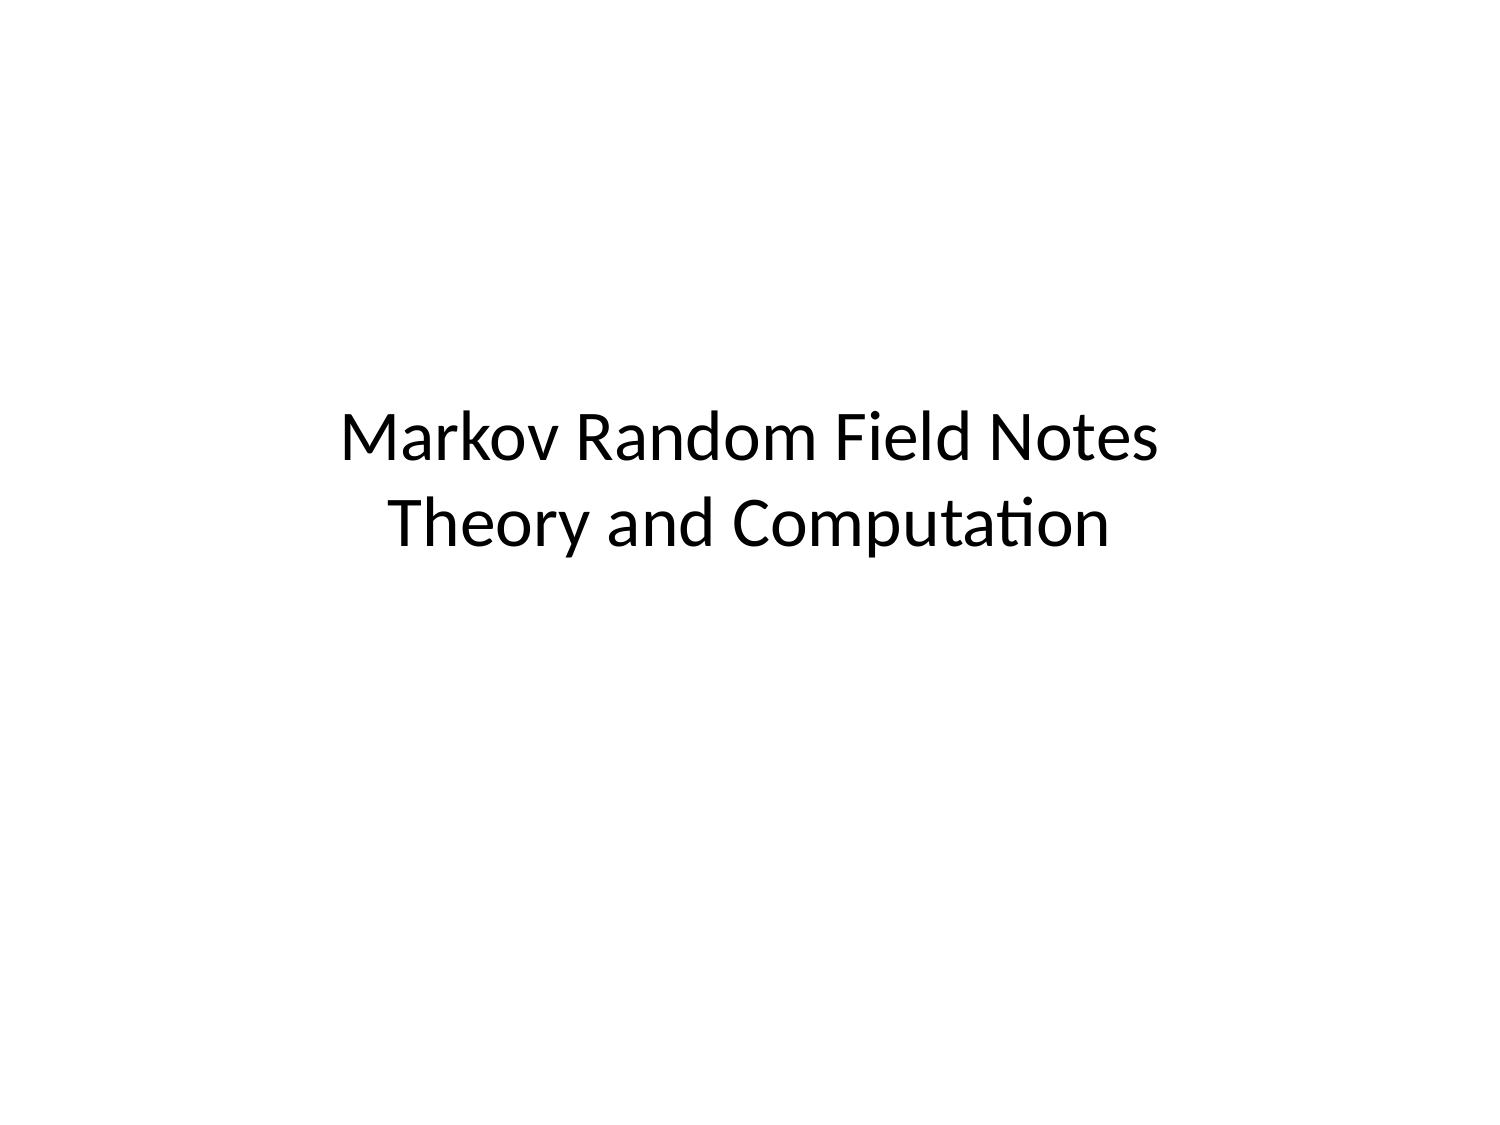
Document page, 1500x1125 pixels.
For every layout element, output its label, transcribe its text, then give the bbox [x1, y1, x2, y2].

title Markov Random Field Notes Theory and Computation [75, 381, 1425, 569]
